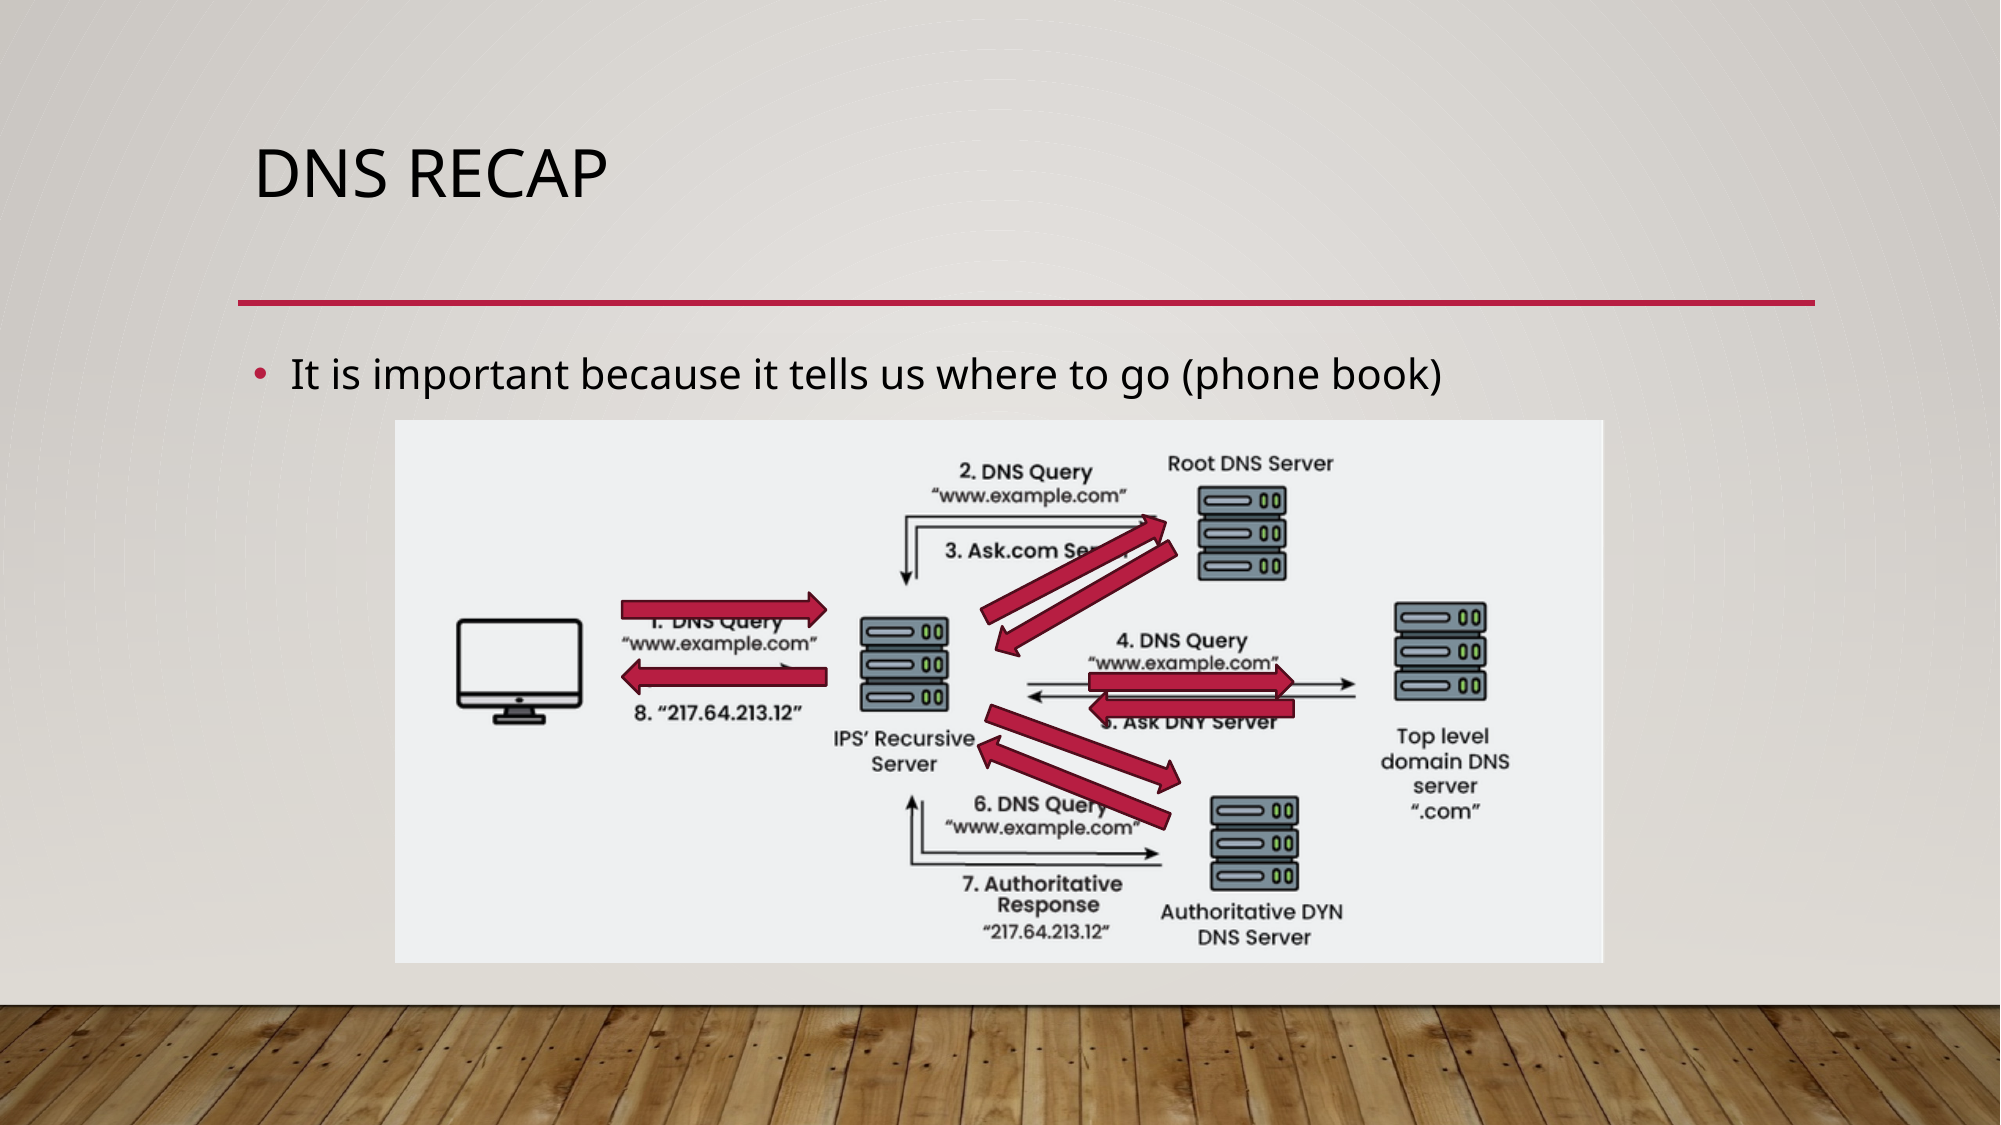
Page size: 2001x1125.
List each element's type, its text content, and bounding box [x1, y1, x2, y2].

title DNS recap [238, 131, 1814, 305]
picture [0, 1005, 2000, 1125]
list It is important because it tells us where to go (phone book) [238, 330, 1814, 897]
picture [395, 420, 1605, 963]
